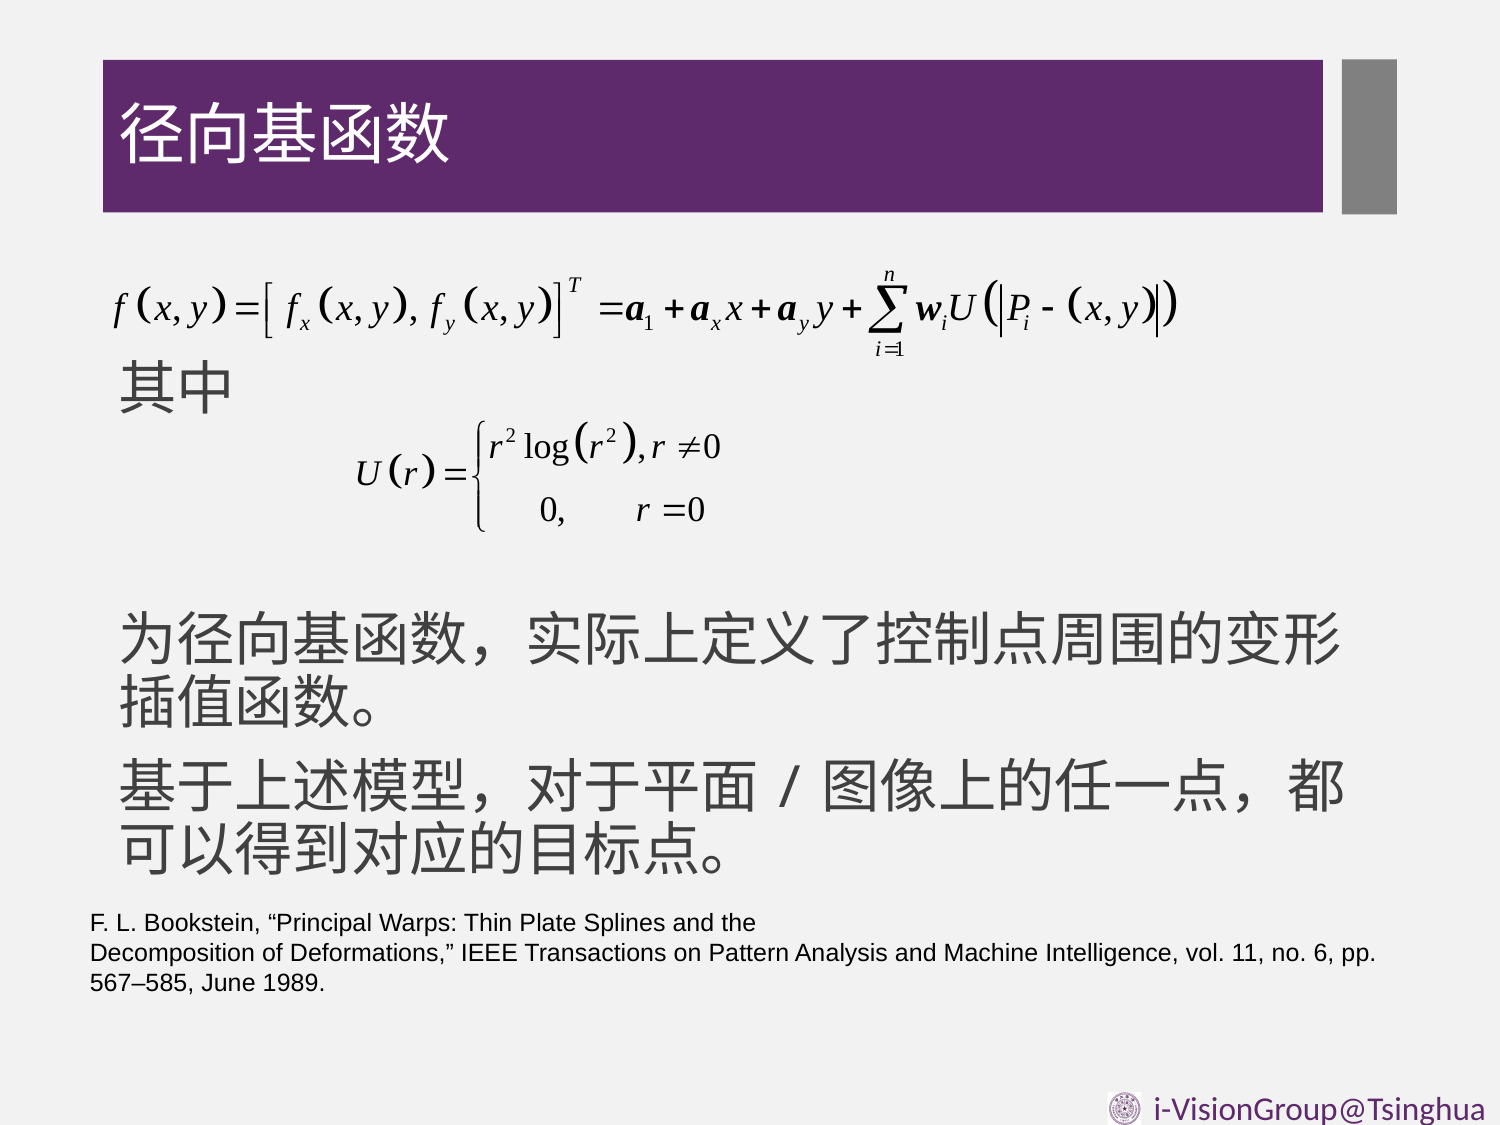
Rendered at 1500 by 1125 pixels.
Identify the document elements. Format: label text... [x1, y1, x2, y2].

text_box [352, 413, 728, 540]
text_box F. L. Bookstein, “Principal Warps: Thin Plate Splines and the Decomposition of Deformations,” IEEE Transactions on Pattern Analysis and Machine Intelligence, vol. 11, no. 6, pp. 567–585, June 1989. [75, 899, 1398, 1034]
picture [1106, 1092, 1142, 1125]
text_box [100, 255, 1181, 366]
list 其中 为径向基函数，实际上定义了控制点周围的变形插值函数。 基于上述模型，对于平面/图像上的任一点，都可以得到对应的目标点。 [103, 260, 1397, 899]
title 径向基函数 [103, 61, 1323, 213]
